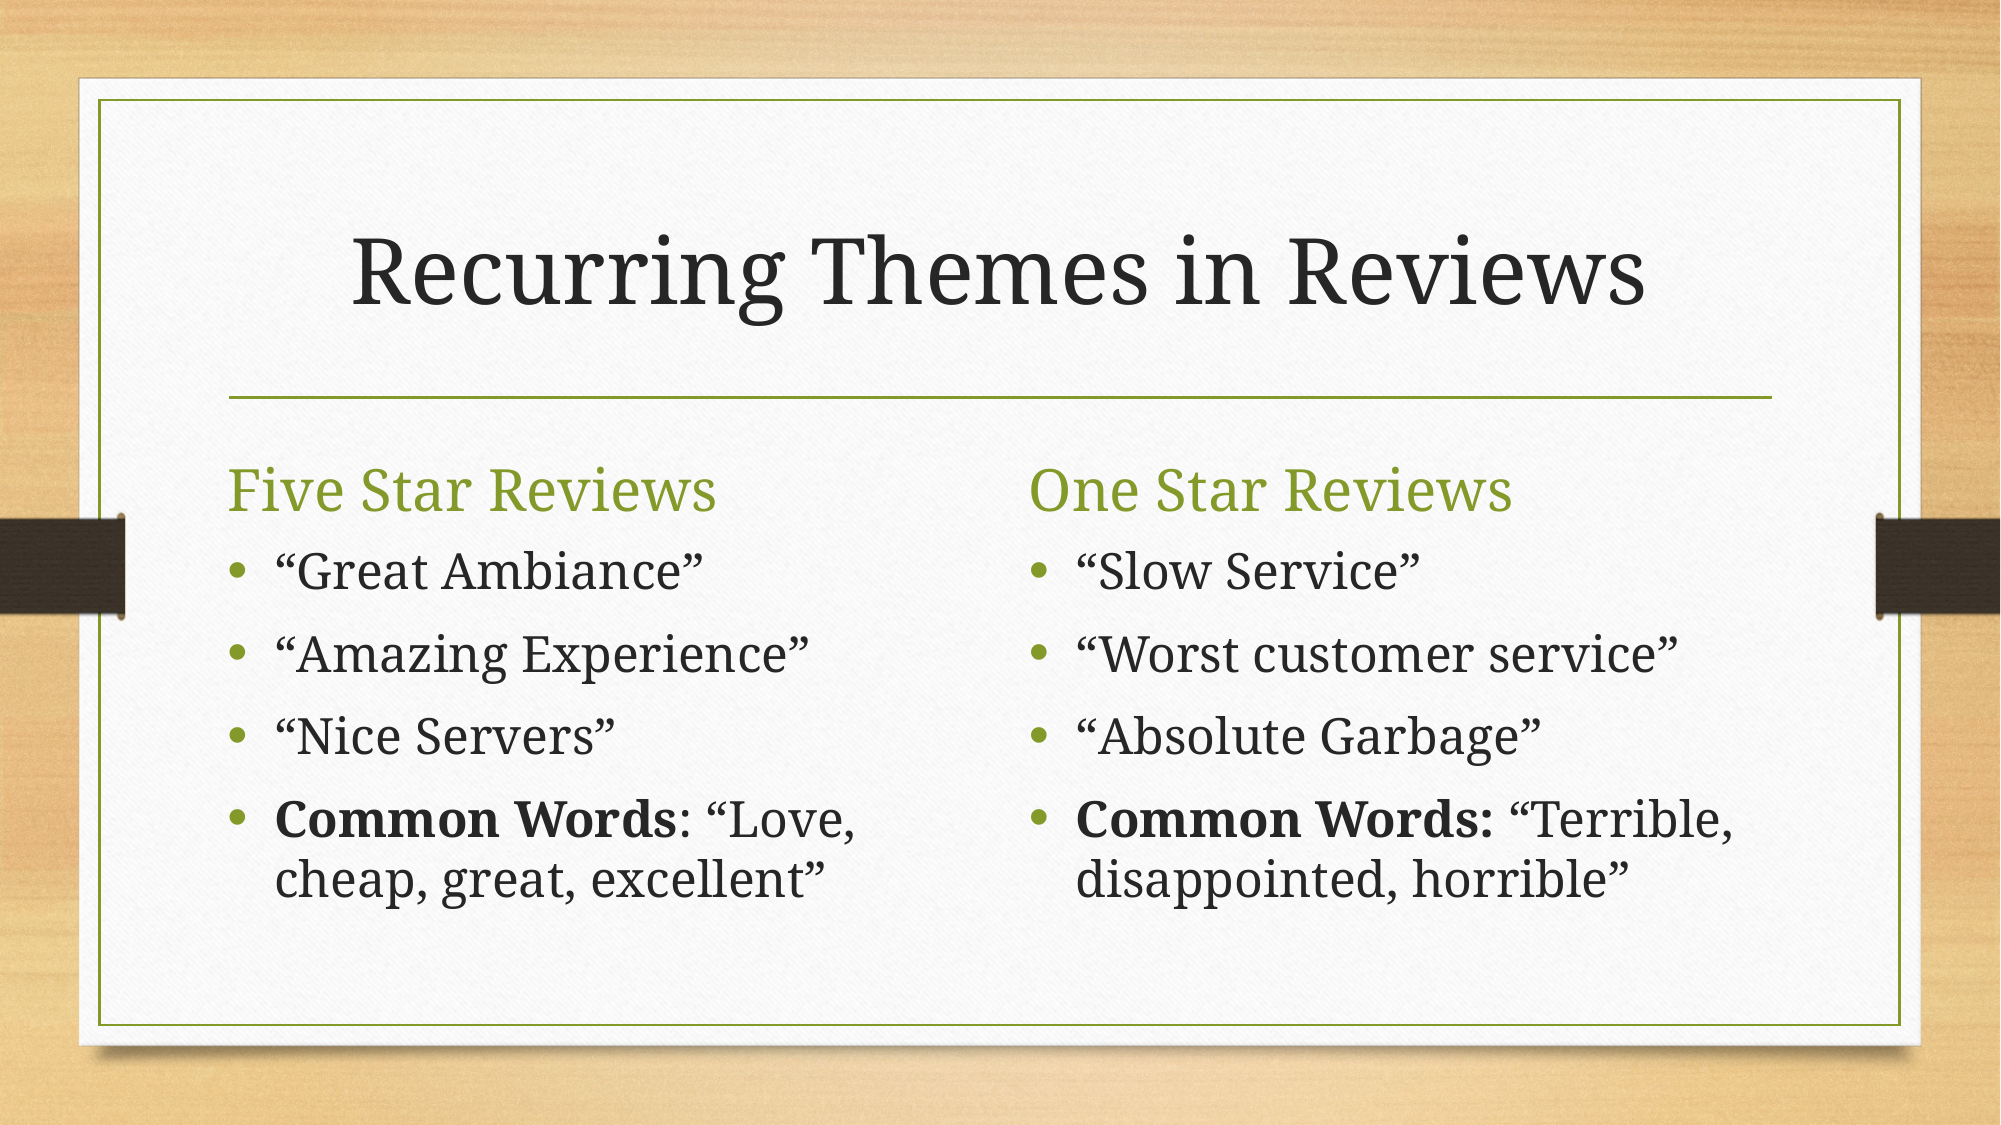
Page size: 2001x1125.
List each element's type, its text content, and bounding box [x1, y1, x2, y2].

title Recurring Themes in Reviews [212, 161, 1788, 375]
picture [0, 0, 2001, 1125]
list One Star Reviews [1013, 436, 1788, 531]
list Five Star Reviews [212, 436, 987, 531]
list “Great Ambiance” “Amazing Experience” “Nice Servers” Common Words: “Love, cheap, great, excellent” [212, 532, 987, 964]
list “Slow Service” “Worst customer service” “Absolute Garbage” Common Words: “Terrible, disappointed, horrible” [1013, 532, 1788, 964]
